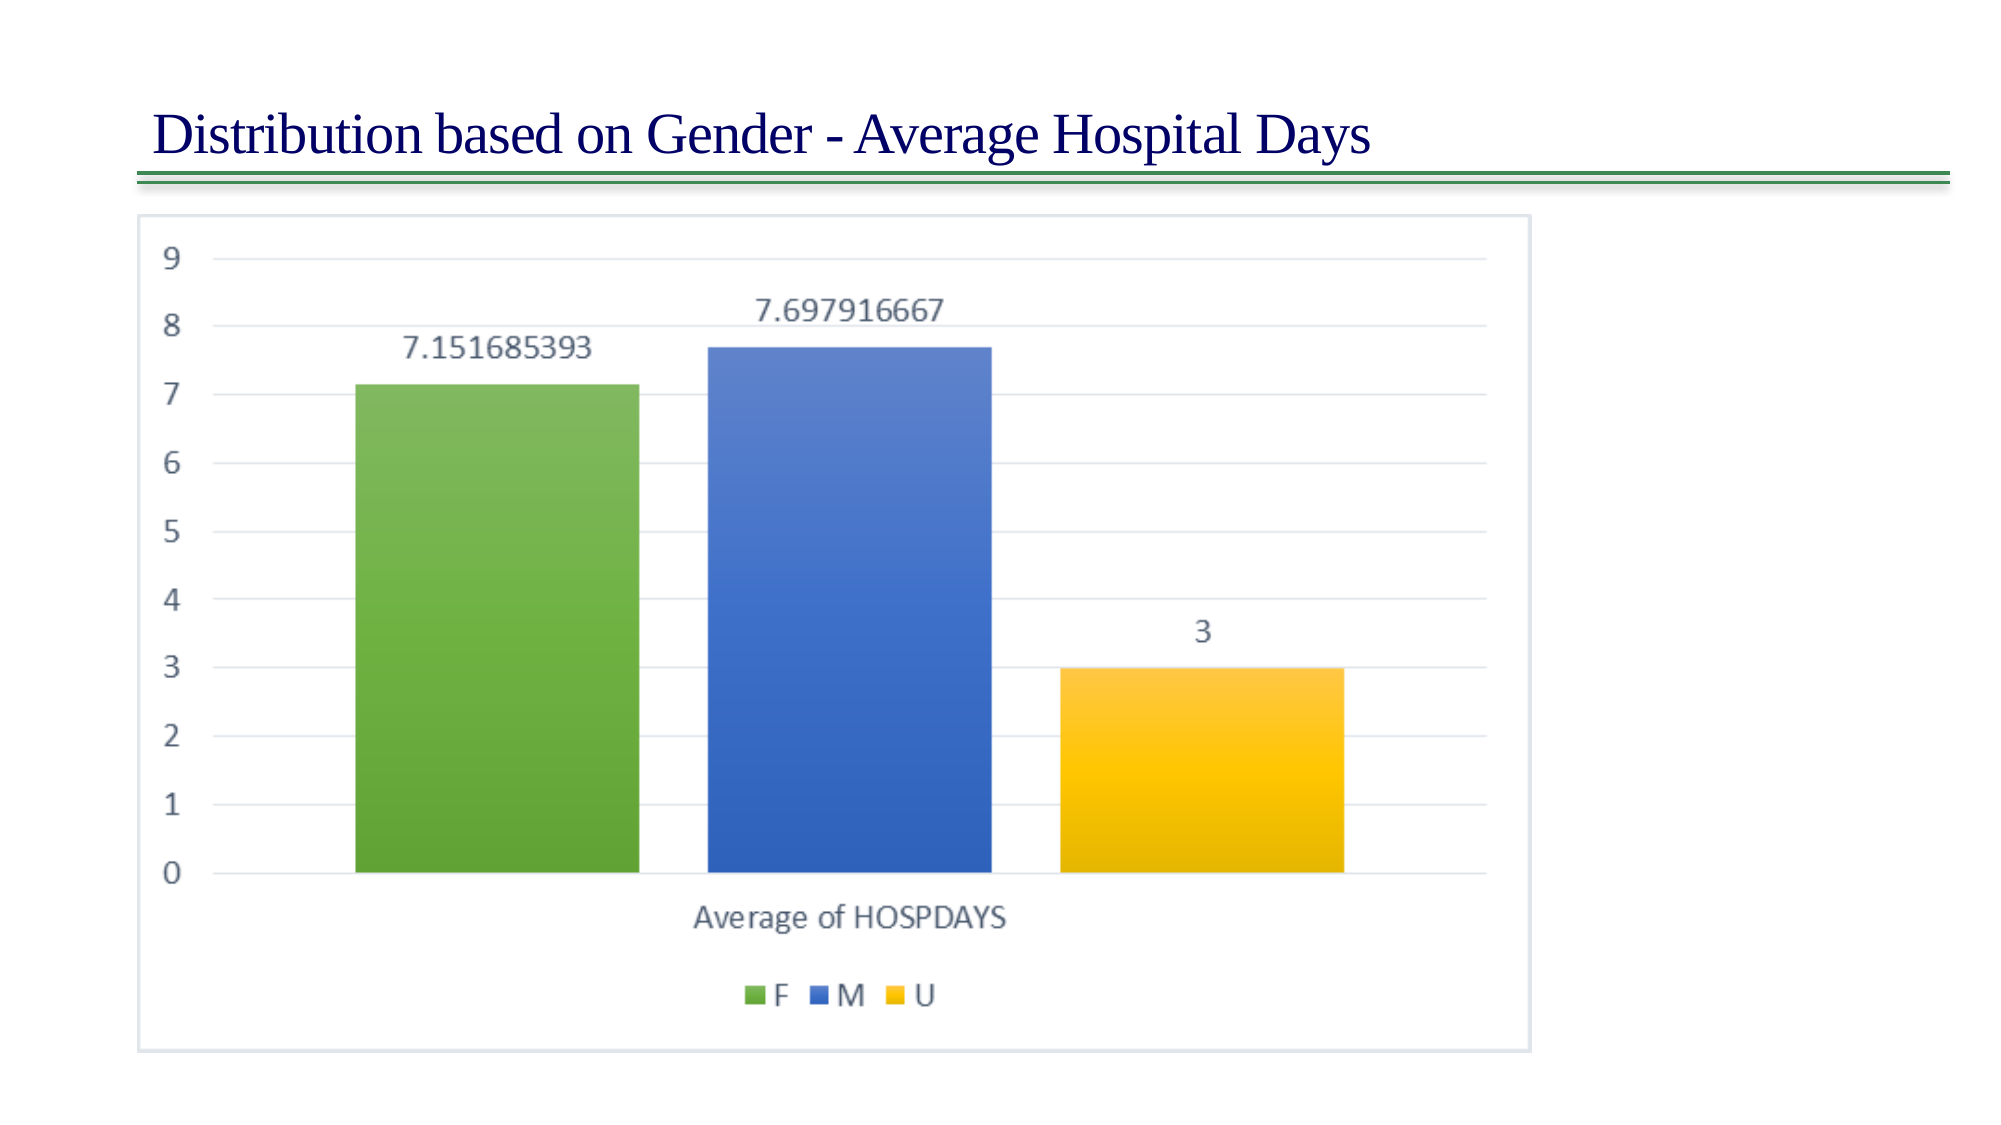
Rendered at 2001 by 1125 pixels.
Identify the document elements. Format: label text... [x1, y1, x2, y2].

title Distribution based on Gender - Average Hospital Days [137, 47, 1950, 171]
picture [137, 214, 1532, 1054]
